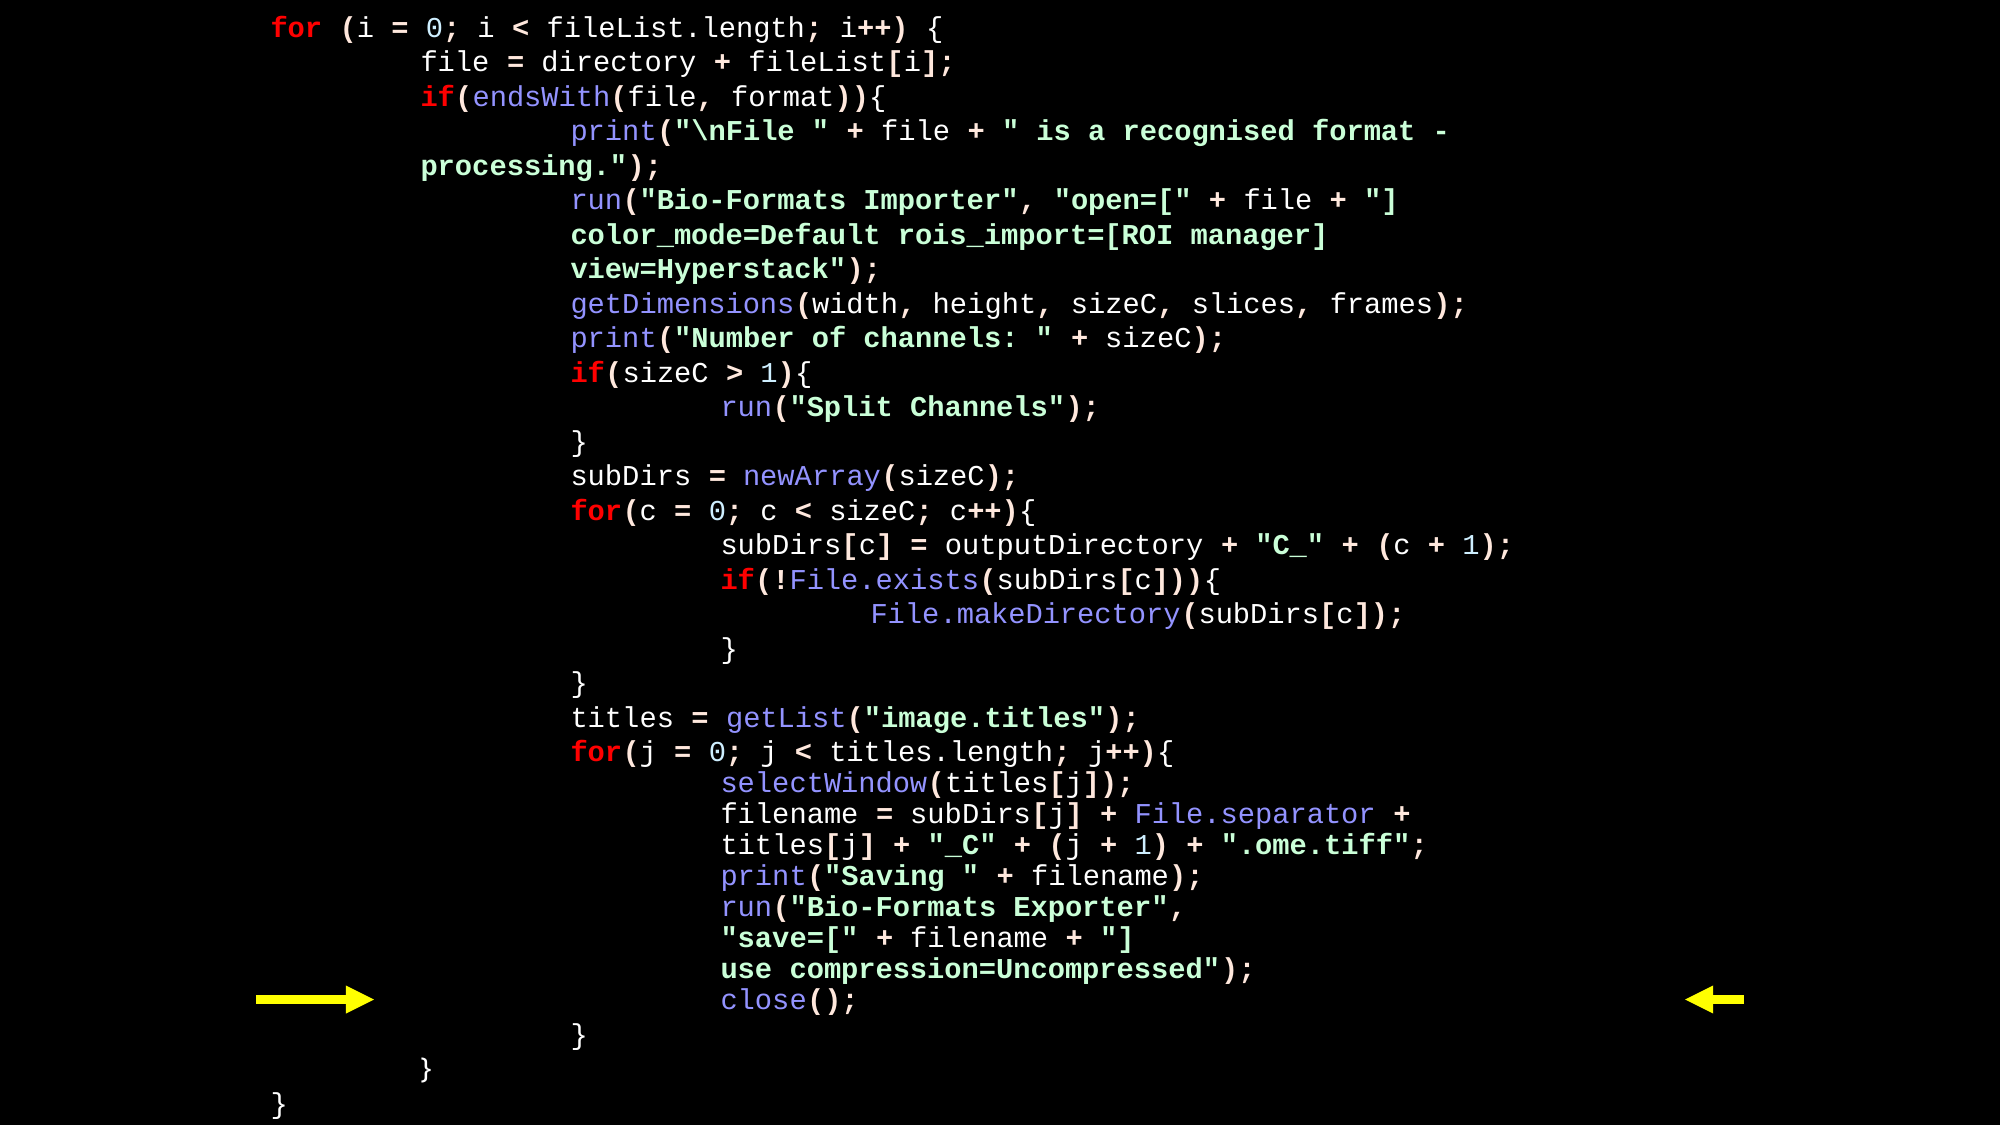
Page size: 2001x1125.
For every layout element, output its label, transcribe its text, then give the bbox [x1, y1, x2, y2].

list for (i = 0; i < fileList.length; i++) { file = directory + fileList[i]; if(endsWith(file, format)){ print("\nFile " + file + " is a recognised format - processing."); run("Bio-Formats Importer", "open=[" + file + "] color_mode=Default rois_import=[ROI manager] view=Hyperstack"); getDimensions(width, height, sizeC, slices, frames); print("Number of channels: " + sizeC); if(sizeC > 1){ run("Split Channels"); } subDirs = newArray(sizeC); for(c = 0; c < sizeC; c++){ subDirs[c] = outputDirectory + "C_" + (c + 1); if(!File.exists(subDirs[c])){ File.makeDirectory(subDirs[c]); } } titles = getList("image.titles"); for(j = 0; j < titles.length; j++){ selectWindow(titles[j]); filename = subDirs[j] + File.separator + titles[j] + "_C" + (j + 1) + ".ome.tiff"; print("Saving " + filename); run("Bio-Formats Exporter", "save=[" + filename + "] use compression=Uncompressed"); close(); } } } [255, 1, 1756, 1125]
